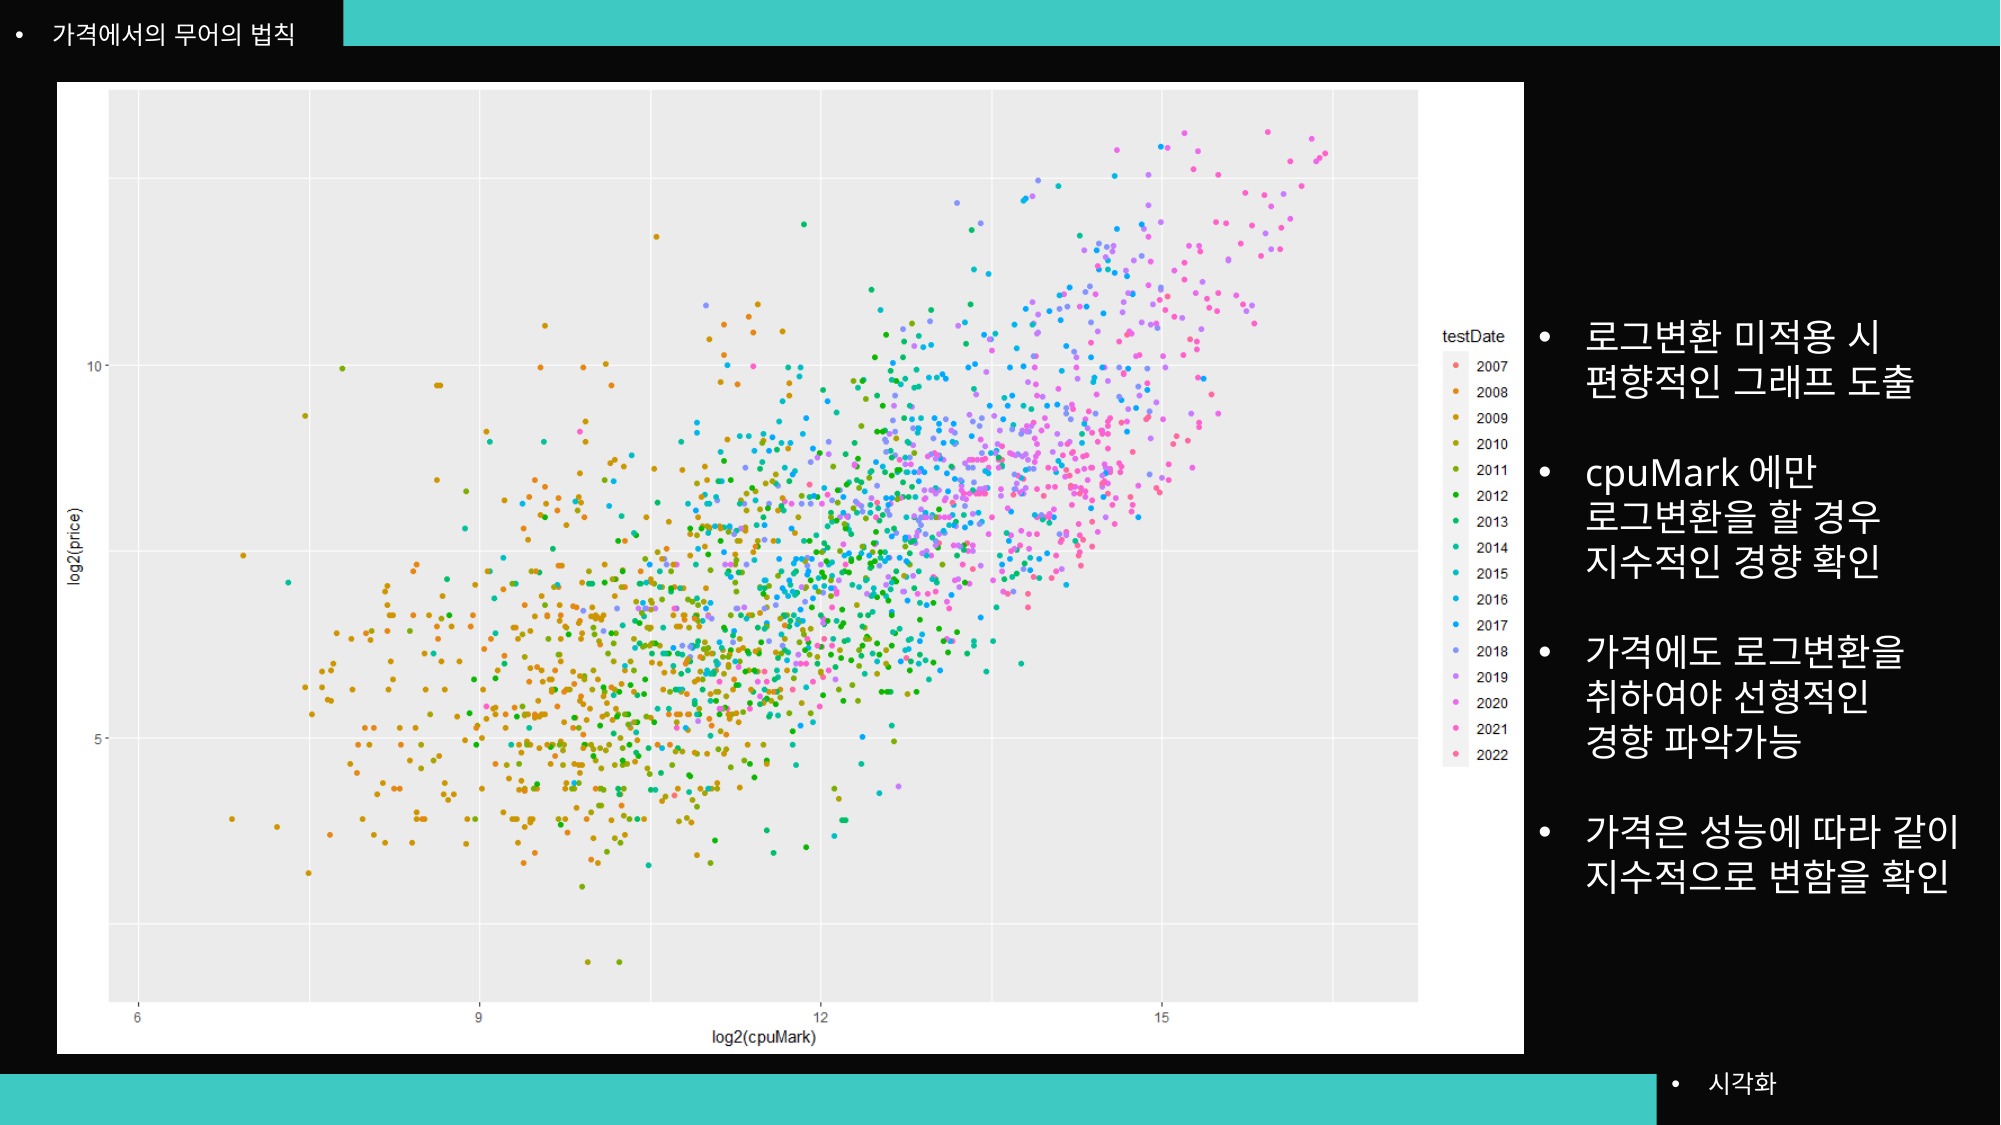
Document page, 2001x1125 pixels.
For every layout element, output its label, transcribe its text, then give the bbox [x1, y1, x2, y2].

list 가격에서의 무어의 법칙 [0, 0, 342, 77]
text_box 로그변환 미적용 시 편향적인 그래프 도출 cpuMark에만 로그변환을 할 경우 지수적인 경향 확인 가격에도 로그변환을 취하여야 선형적인 경향 파악가능 가격은 성능에 따라 같이 지수적으로 변함을 확인 [1524, 306, 2000, 907]
list 시각화 [1656, 1045, 1999, 1125]
picture [57, 82, 1524, 1054]
